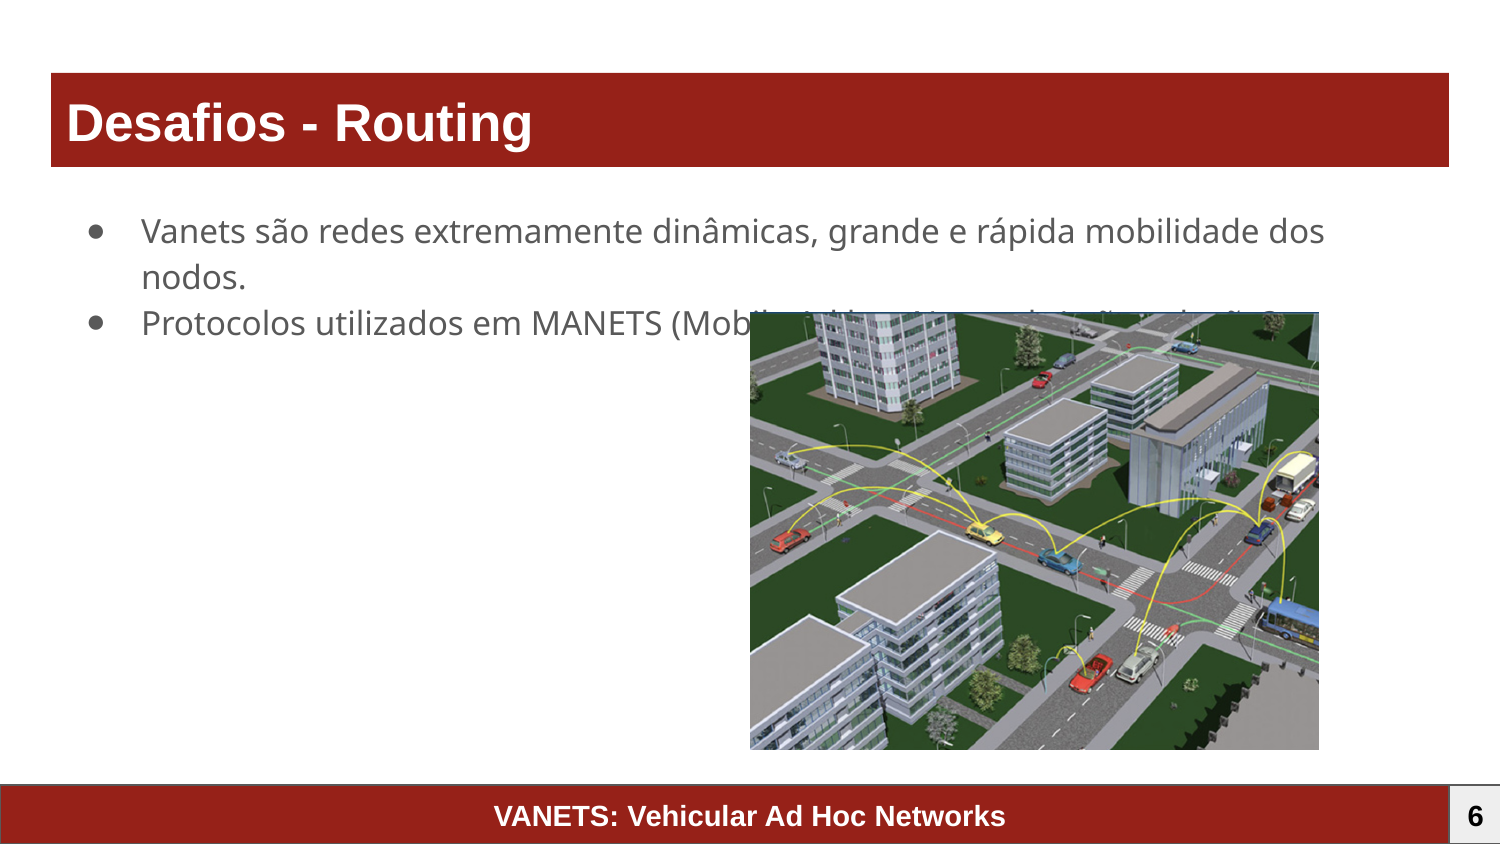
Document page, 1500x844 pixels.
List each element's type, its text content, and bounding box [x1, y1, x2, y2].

title Desafios - Routing [51, 72, 1449, 167]
text_box 6 [1448, 785, 1500, 844]
text_box VANETS: Vehicular Ad Hoc Networks [0, 785, 1448, 844]
list Vanets são redes extremamente dinâmicas, grande e rápida mobilidade dos nodos. Protocolos utilizados em MANETS (Mobile Ad hoc Networks) são solução? [51, 189, 1449, 750]
picture [749, 312, 1319, 750]
